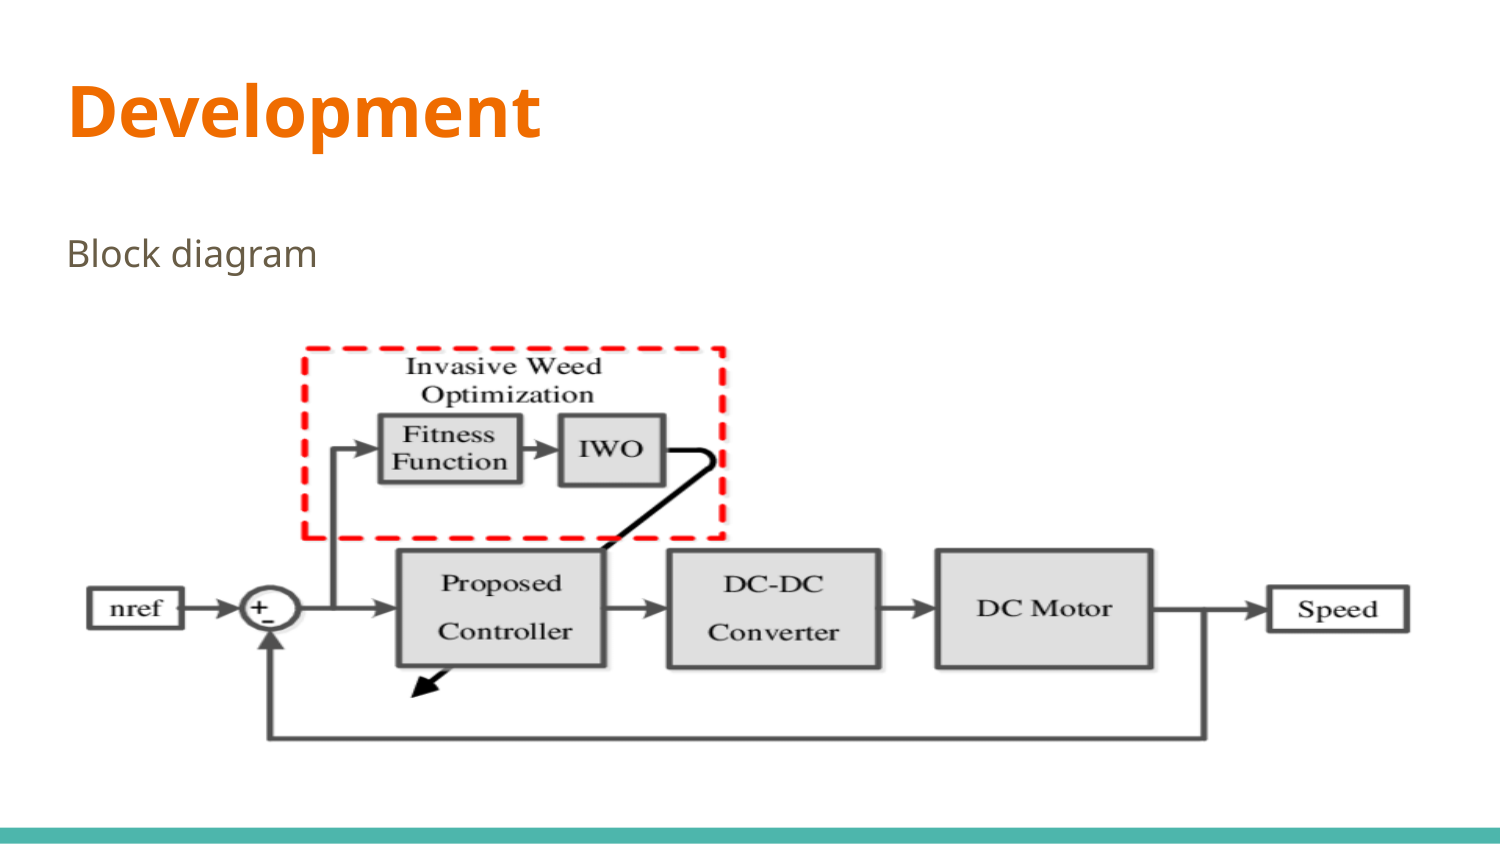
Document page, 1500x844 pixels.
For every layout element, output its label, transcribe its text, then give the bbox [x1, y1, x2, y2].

title Development [51, 51, 1449, 168]
list Block diagram [51, 207, 1449, 750]
picture [85, 287, 1415, 767]
